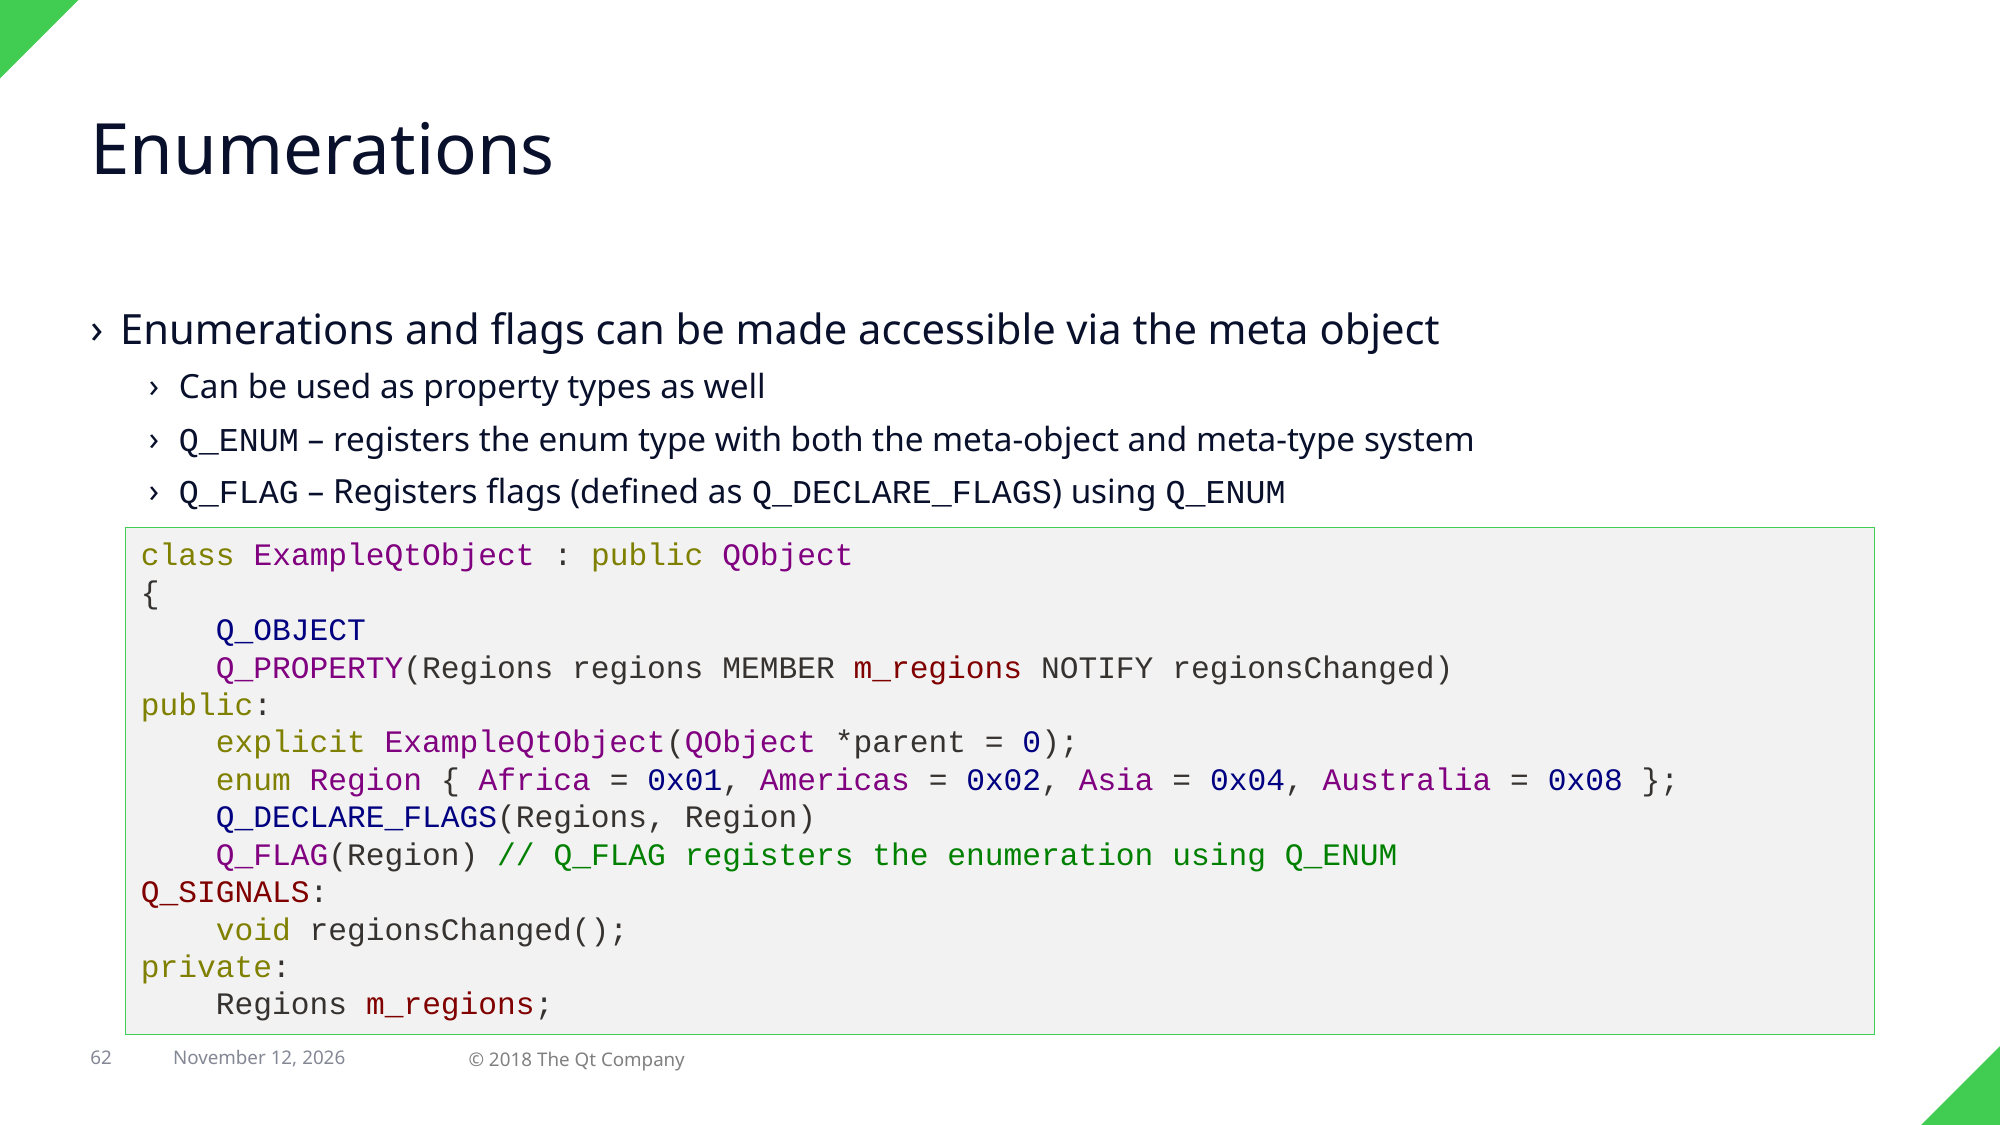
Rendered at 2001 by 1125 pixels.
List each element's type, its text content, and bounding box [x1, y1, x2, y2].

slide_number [174, 1046, 468, 1071]
footer © 2018 The Qt Company [468, 1046, 1910, 1071]
title Enumerations [90, 113, 1910, 268]
slide_number 62 [90, 1046, 174, 1071]
text_box class ExampleQtObject : public QObject { Q_OBJECT Q_PROPERTY(Regions regions MEMBER m_regions NOTIFY regionsChanged) public: explicit ExampleQtObject(QObject *parent = 0); enum Region { Africa = 0x01, Americas = 0x02, Asia = 0x04, Australia = 0x08 }; Q_DECLARE_FLAGS(Regions, Region) Q_FLAG(Region) // Q_FLAG registers the enumeration using Q_ENUM Q_SIGNALS: void regionsChanged(); private: Regions m_regions; [125, 527, 1875, 1035]
list Enumerations and flags can be made accessible via the meta object Can be used as property types as well Q_ENUM – registers the enum type with both the meta-object and meta-type system Q_FLAG – Registers flags (defined as Q_DECLARE_FLAGS) using Q_ENUM [90, 302, 1910, 1012]
